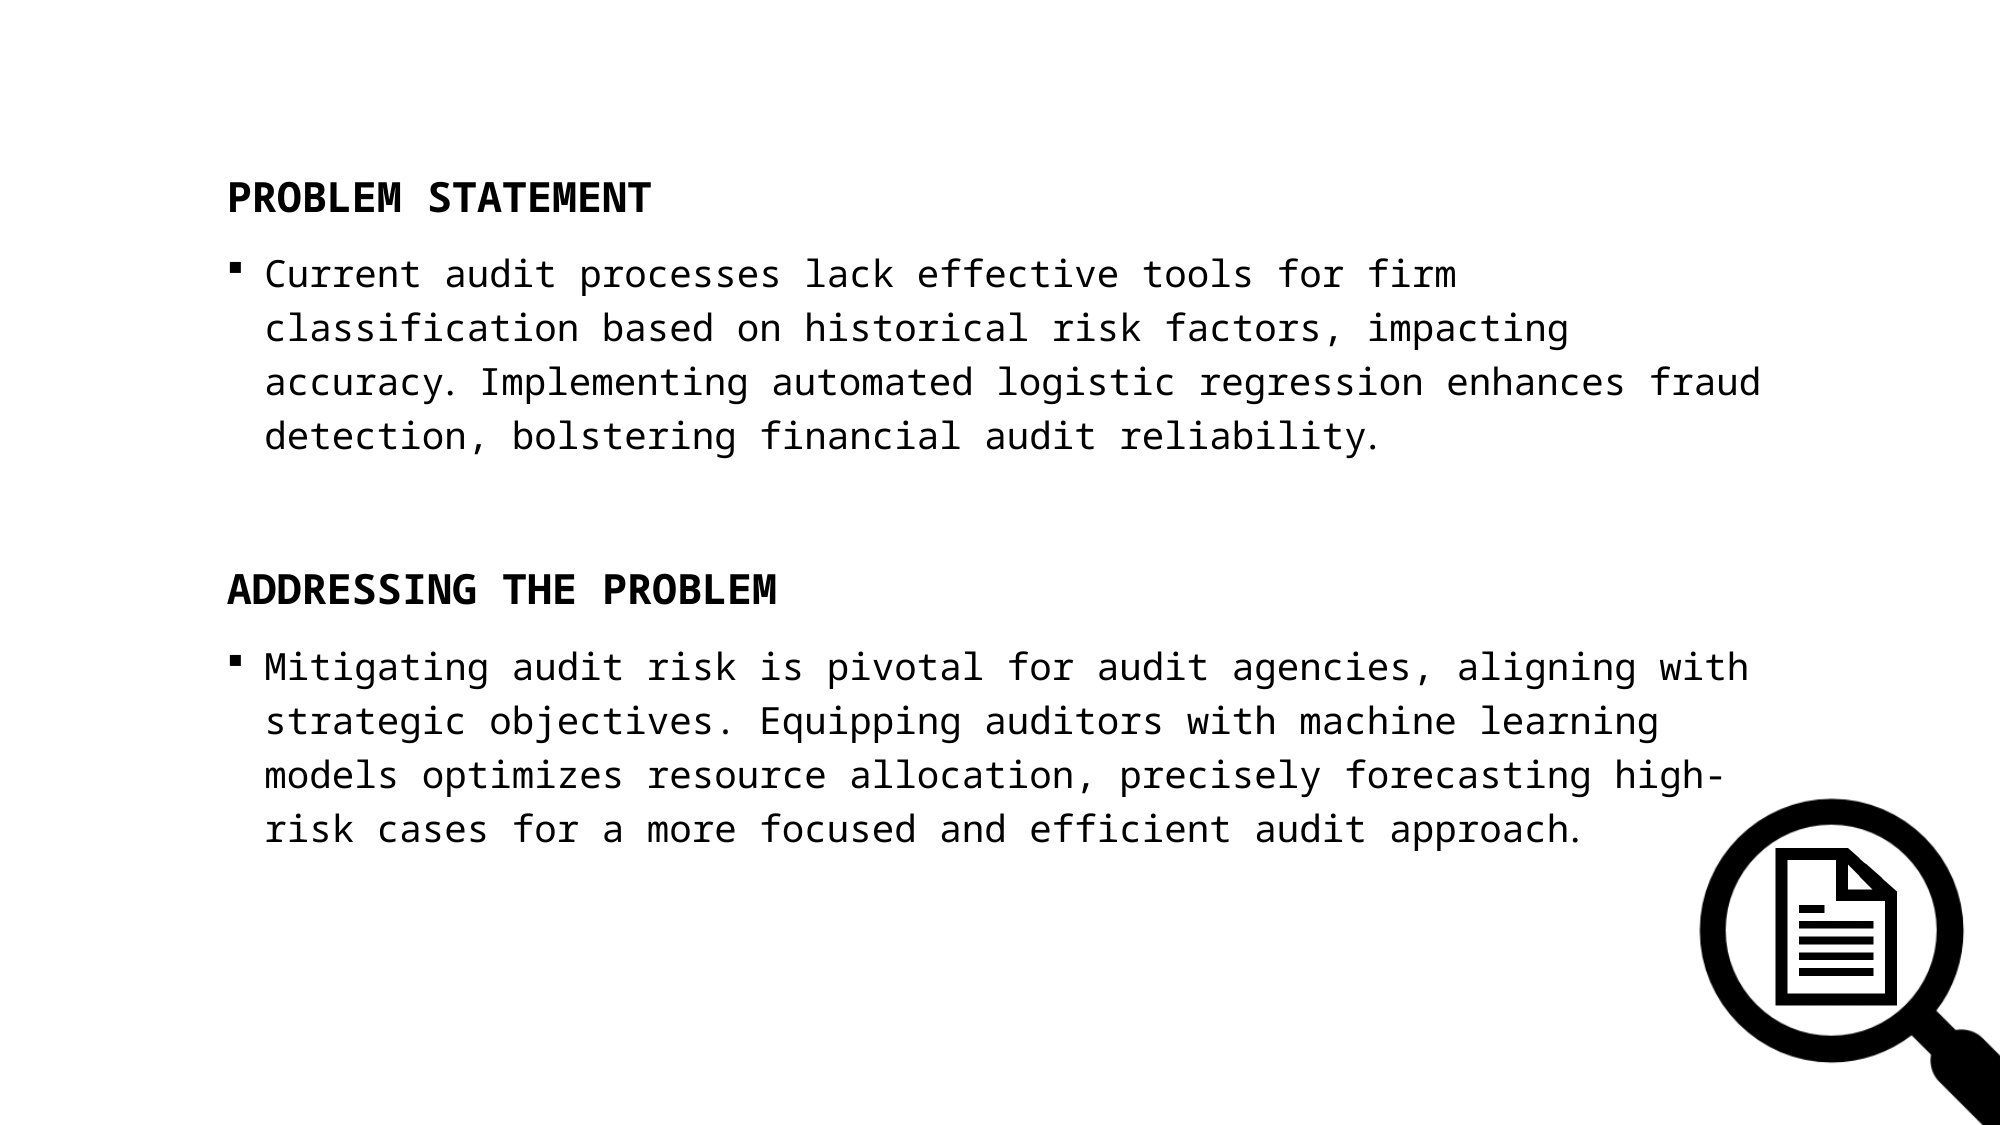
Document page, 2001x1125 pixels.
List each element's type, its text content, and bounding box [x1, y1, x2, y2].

picture [1662, 761, 2000, 1125]
list PROBLEM STATEMENT Current audit processes lack effective tools for firm classification based on historical risk factors, impacting accuracy. Implementing automated logistic regression enhances fraud detection, bolstering financial audit reliability. ADDRESSING THE PROBLEM Mitigating audit risk is pivotal for audit agencies, aligning with strategic objectives. Equipping auditors with machine learning models optimizes resource allocation, precisely forecasting high-risk cases for a more focused and efficient audit approach. [211, 153, 1789, 972]
